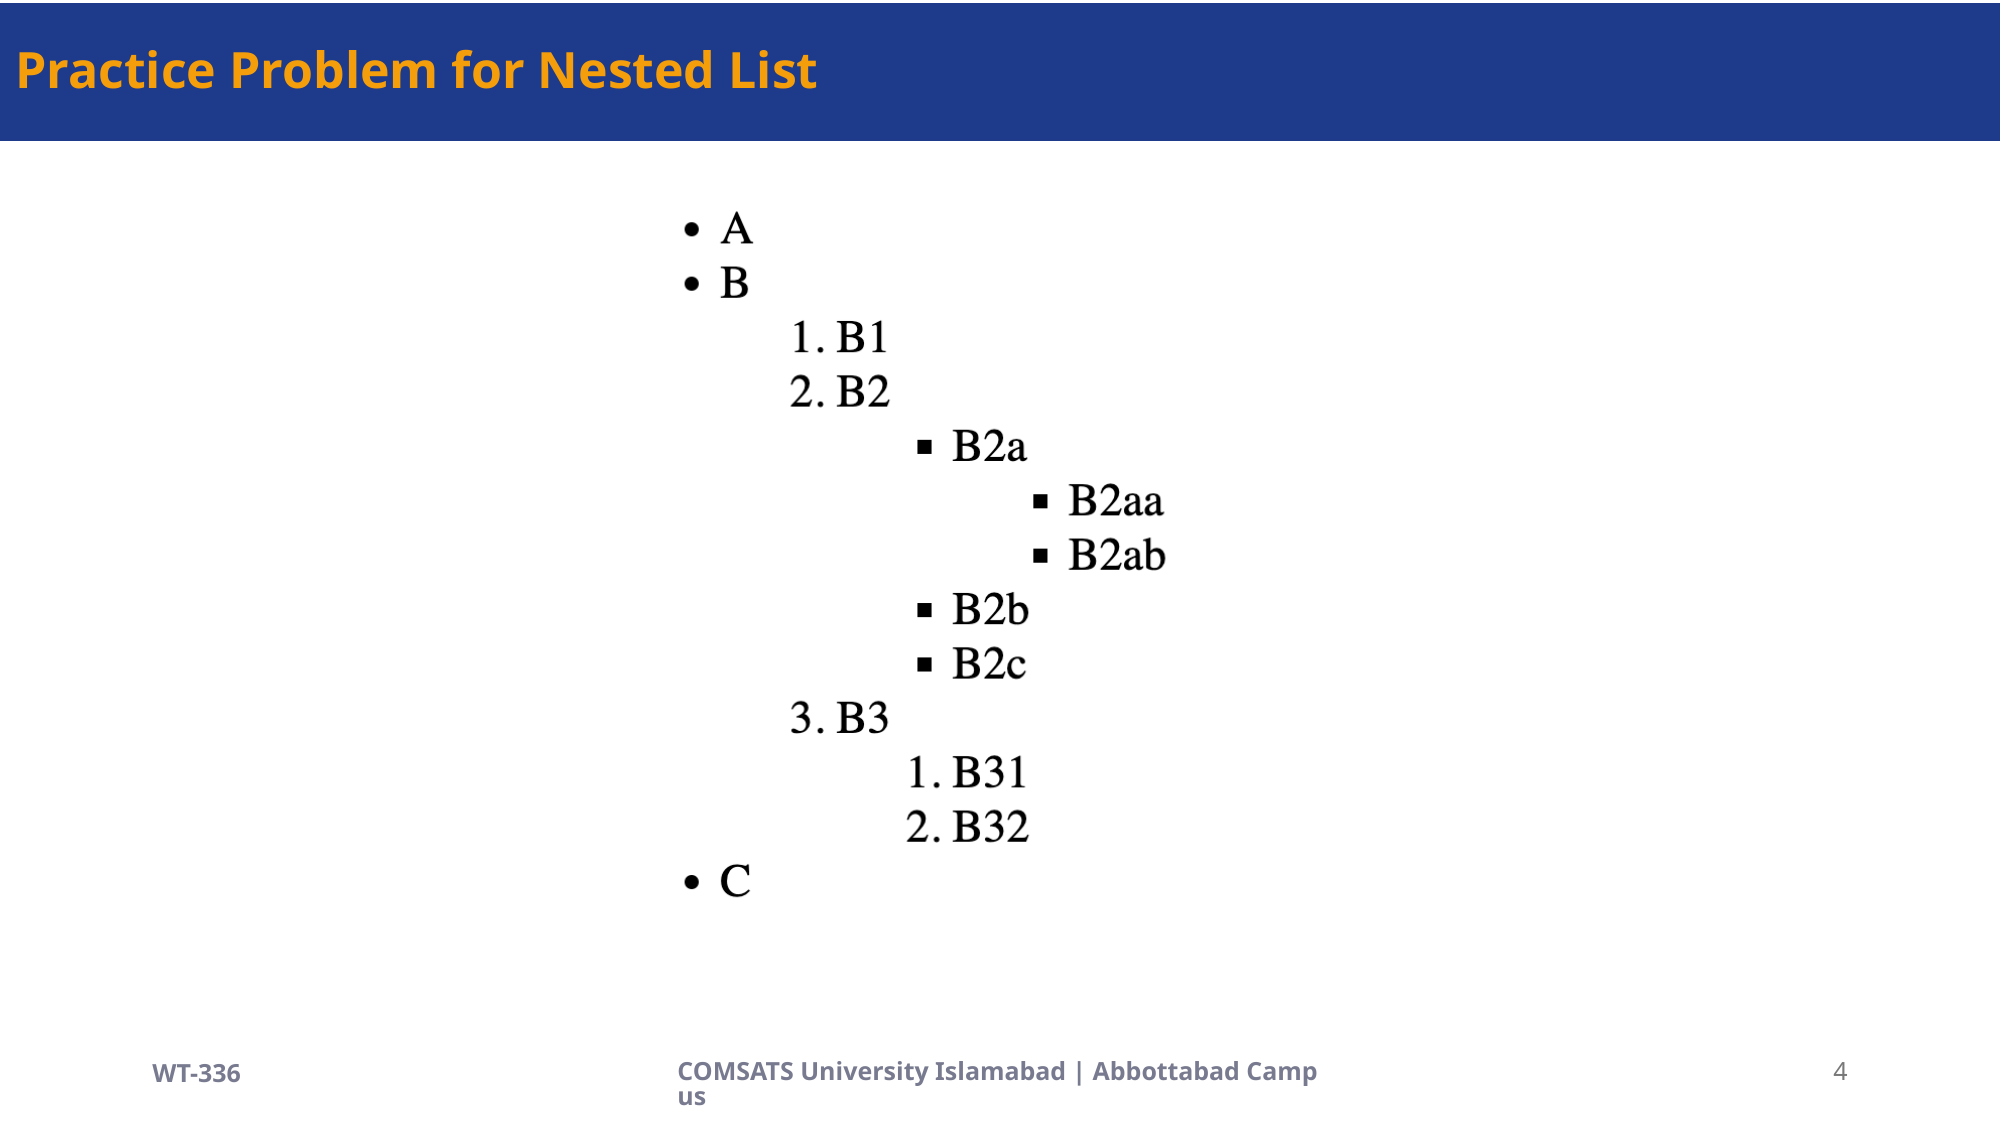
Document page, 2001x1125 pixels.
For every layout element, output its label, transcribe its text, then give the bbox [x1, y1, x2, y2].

footer COMSATS University Islamabad | Abbottabad Campus [662, 1042, 1338, 1103]
slide_number WT-336 [137, 1042, 588, 1103]
title Practice Problem for Nested List [0, 3, 2000, 141]
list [605, 187, 1368, 1011]
slide_number 4 [1412, 1042, 1863, 1103]
